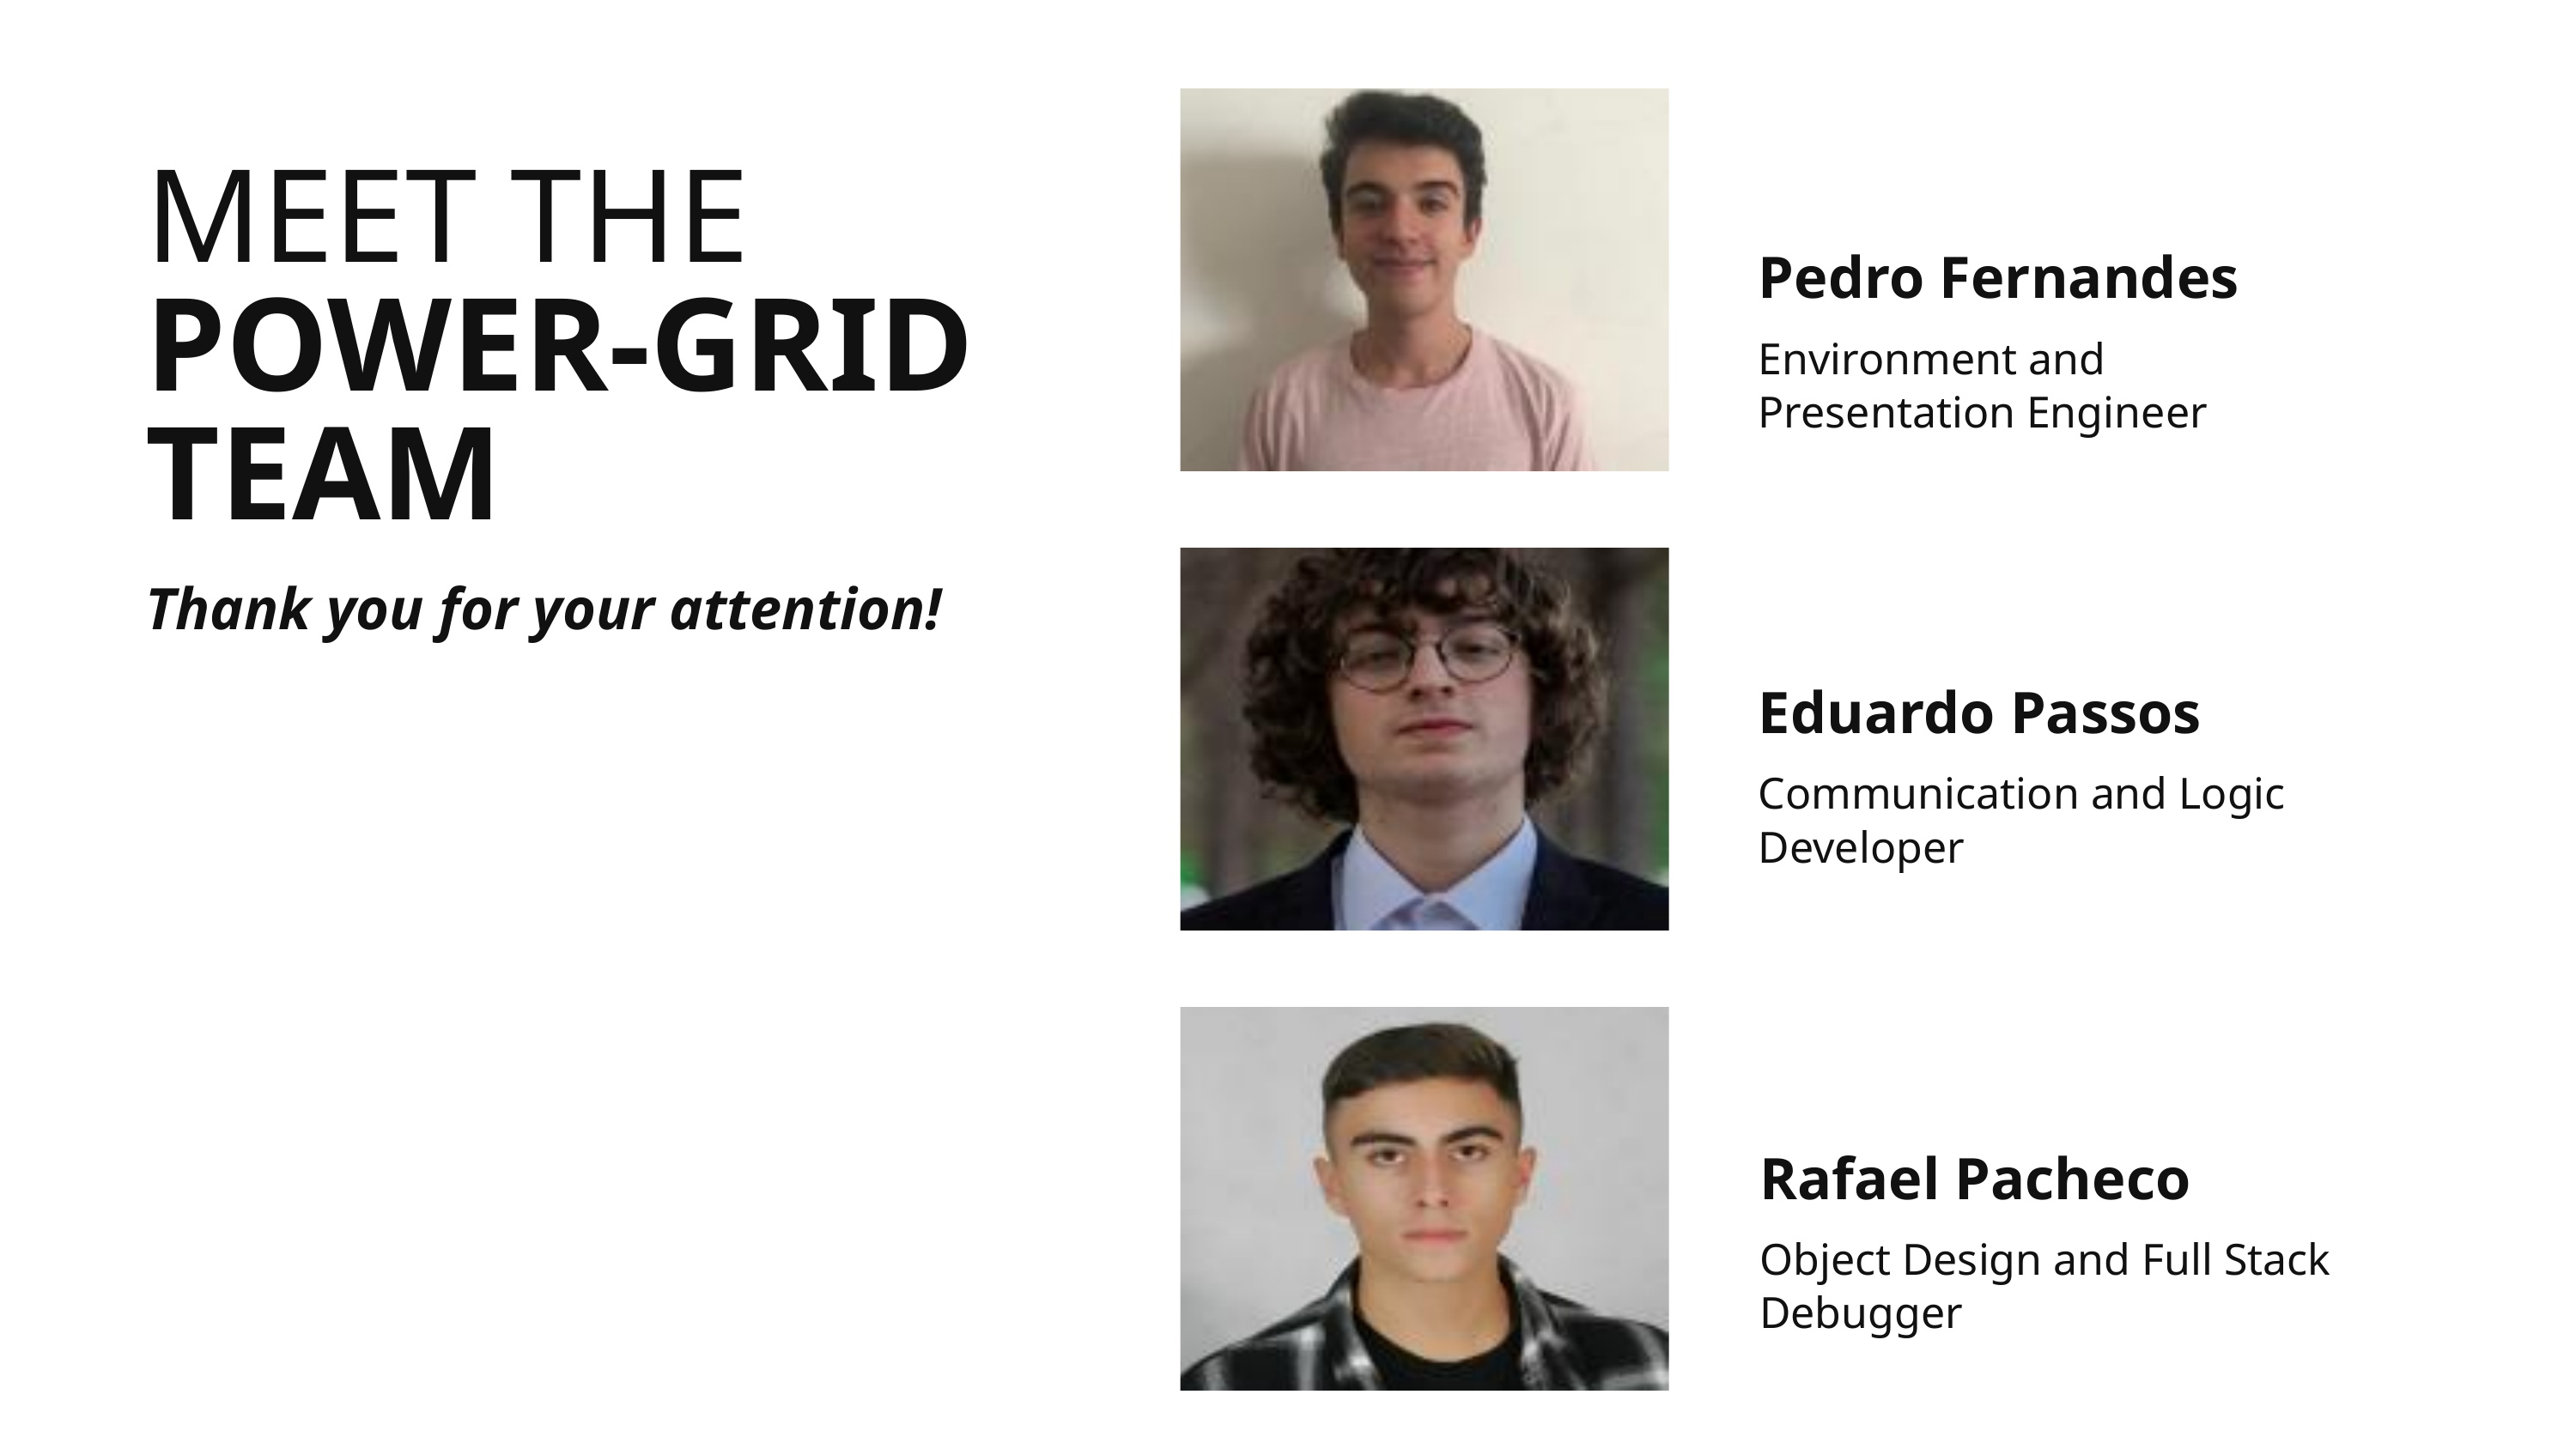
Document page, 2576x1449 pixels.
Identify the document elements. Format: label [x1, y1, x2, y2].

text_box [1180, 1007, 1669, 1391]
text_box [1759, 1153, 2345, 1338]
text_box [1758, 252, 2344, 437]
text_box [145, 158, 1133, 640]
text_box [1180, 548, 1669, 931]
text_box [1758, 681, 2344, 872]
text_box [1180, 88, 1669, 471]
